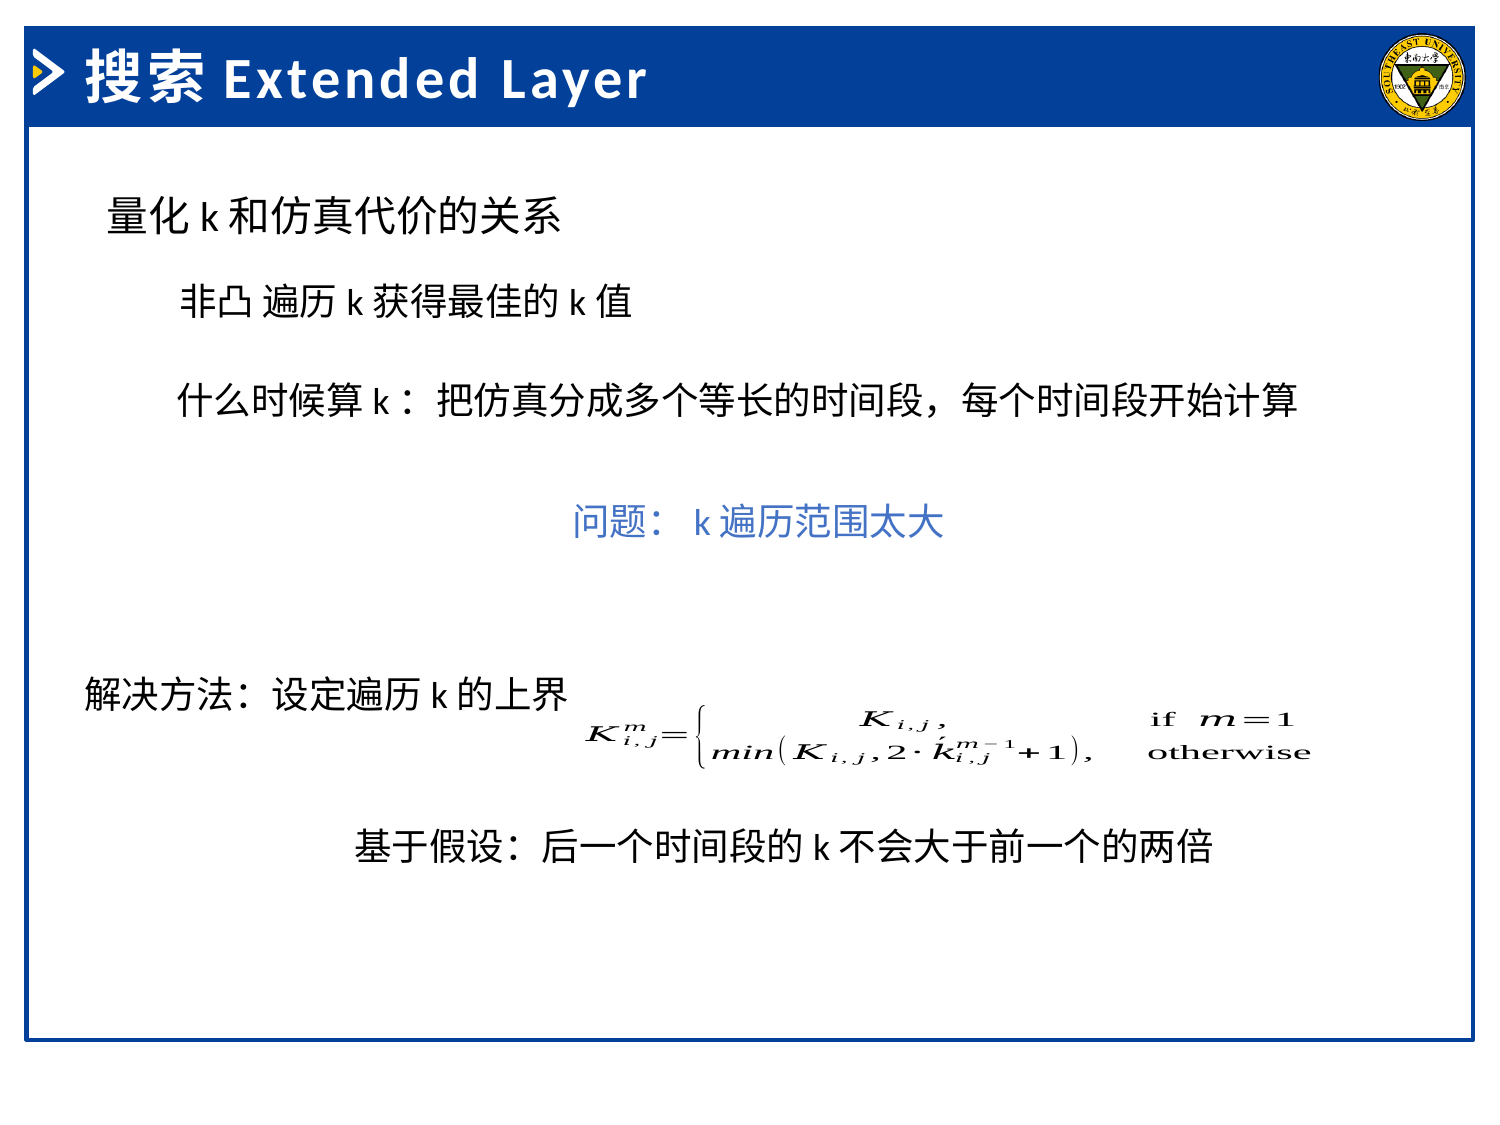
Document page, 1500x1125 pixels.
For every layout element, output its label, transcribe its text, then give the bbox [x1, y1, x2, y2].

text_box 问题：k遍历范围太大 [557, 490, 960, 551]
picture [1378, 33, 1467, 121]
text_box 搜索Extended Layer [70, 32, 766, 118]
text_box 量化k和仿真代价的关系 [91, 182, 578, 247]
text_box 解决方法：设定遍历k的上界 [69, 664, 584, 724]
text_box 基于假设：后一个时间段的k不会大于前一个的两倍 [339, 815, 1229, 876]
text_box 什么时候算k：把仿真分成多个等长的时间段，每个时间段开始计算 [161, 369, 1314, 430]
